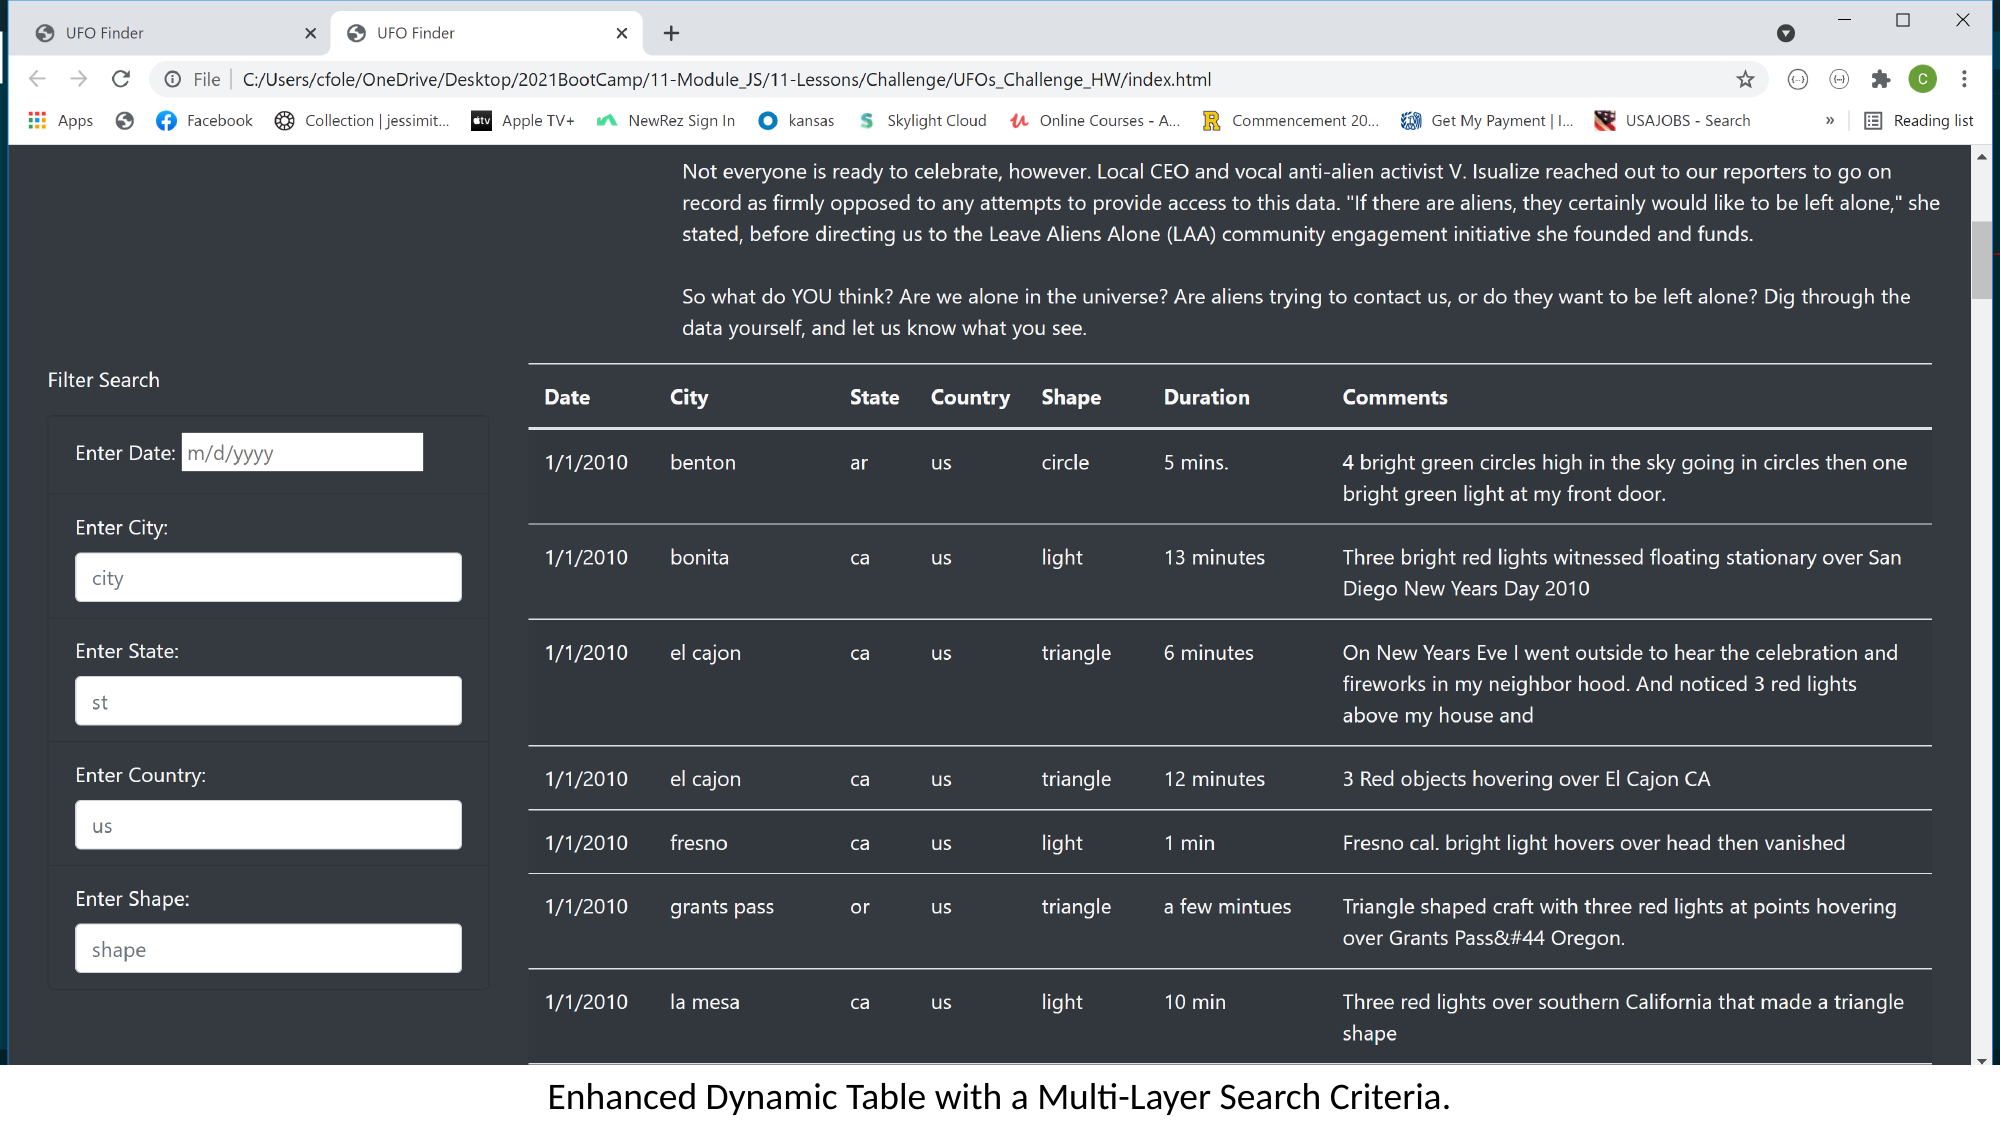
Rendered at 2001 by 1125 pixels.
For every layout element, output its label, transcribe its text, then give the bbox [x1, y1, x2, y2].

text_box Enhanced Dynamic Table with a Multi-Layer Search Criteria. [0, 1065, 2000, 1125]
picture [0, 0, 2000, 1065]
